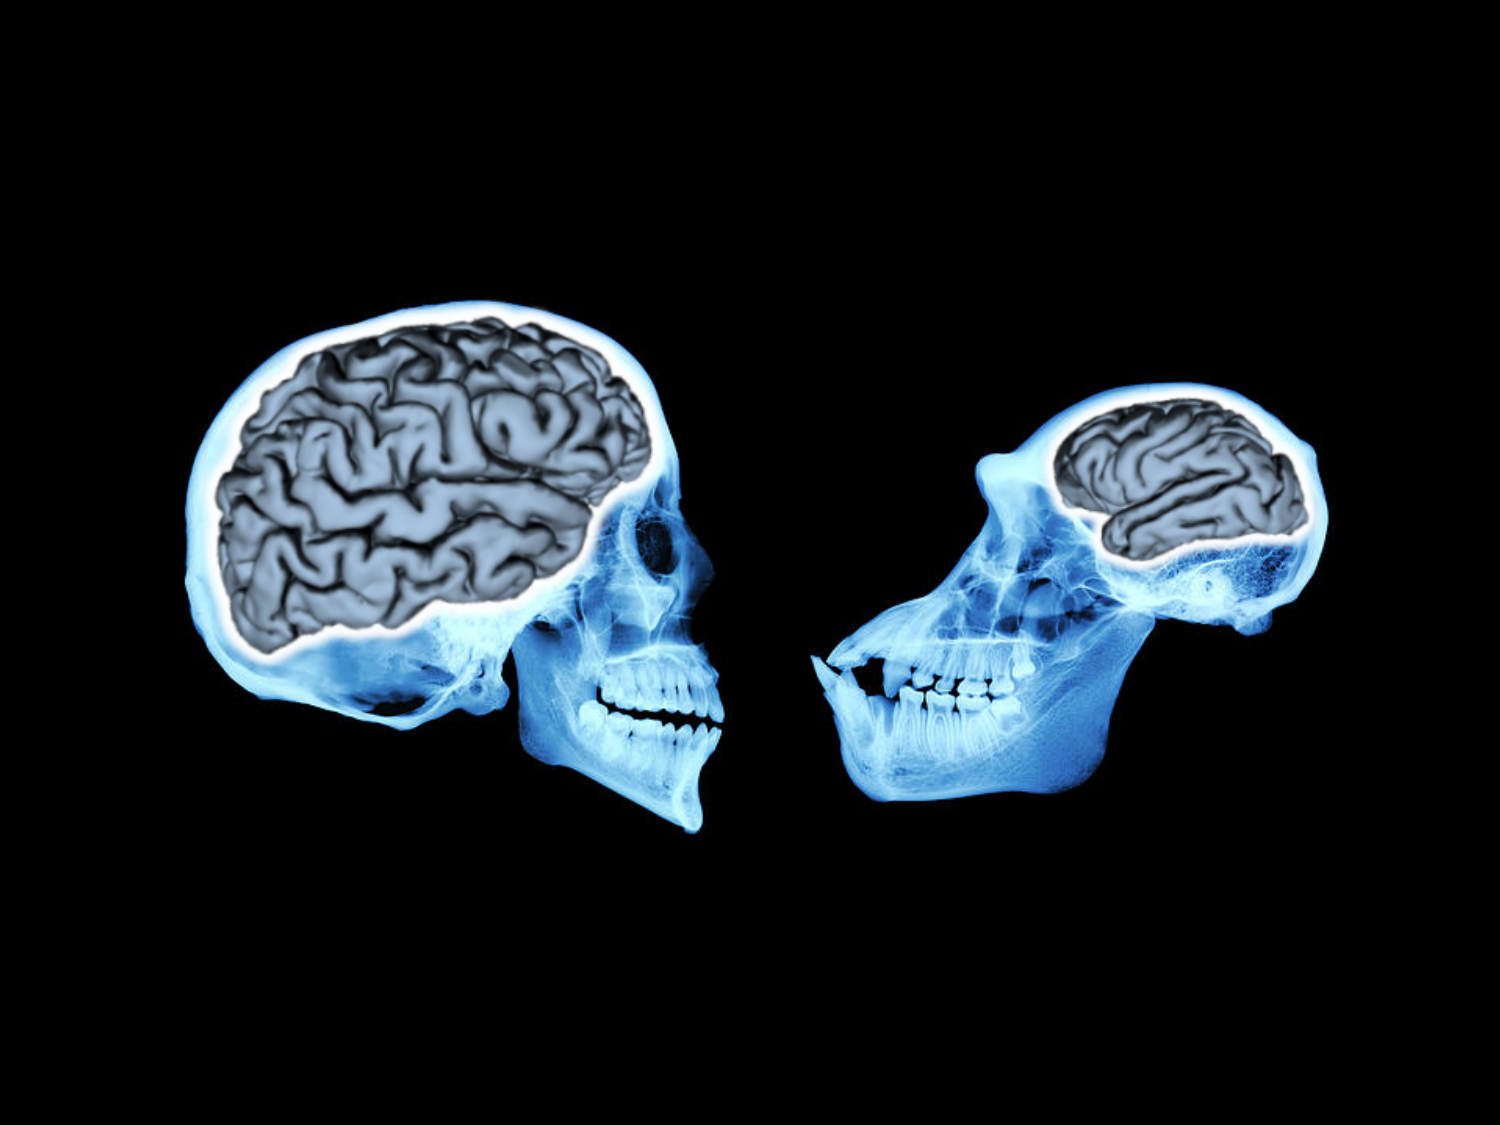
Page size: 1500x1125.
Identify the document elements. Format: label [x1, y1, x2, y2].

picture [46, 172, 1454, 953]
